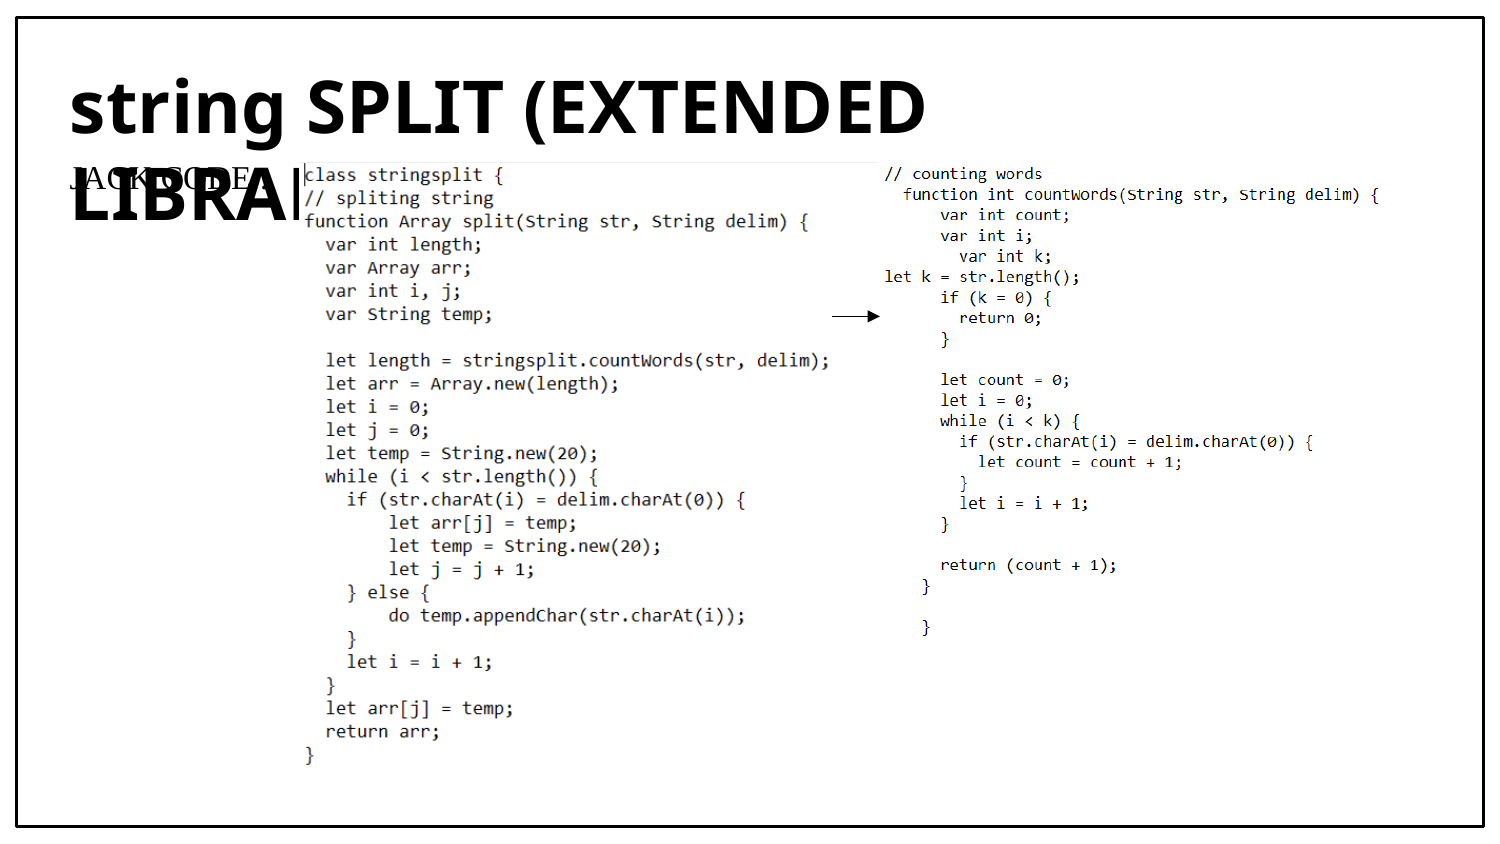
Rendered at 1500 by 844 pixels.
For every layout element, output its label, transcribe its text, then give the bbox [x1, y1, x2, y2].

picture [298, 162, 1410, 768]
title string SPLIT (EXTENDED LIBRARY) [54, 45, 951, 149]
text_box JACK CODE : [54, 148, 489, 204]
